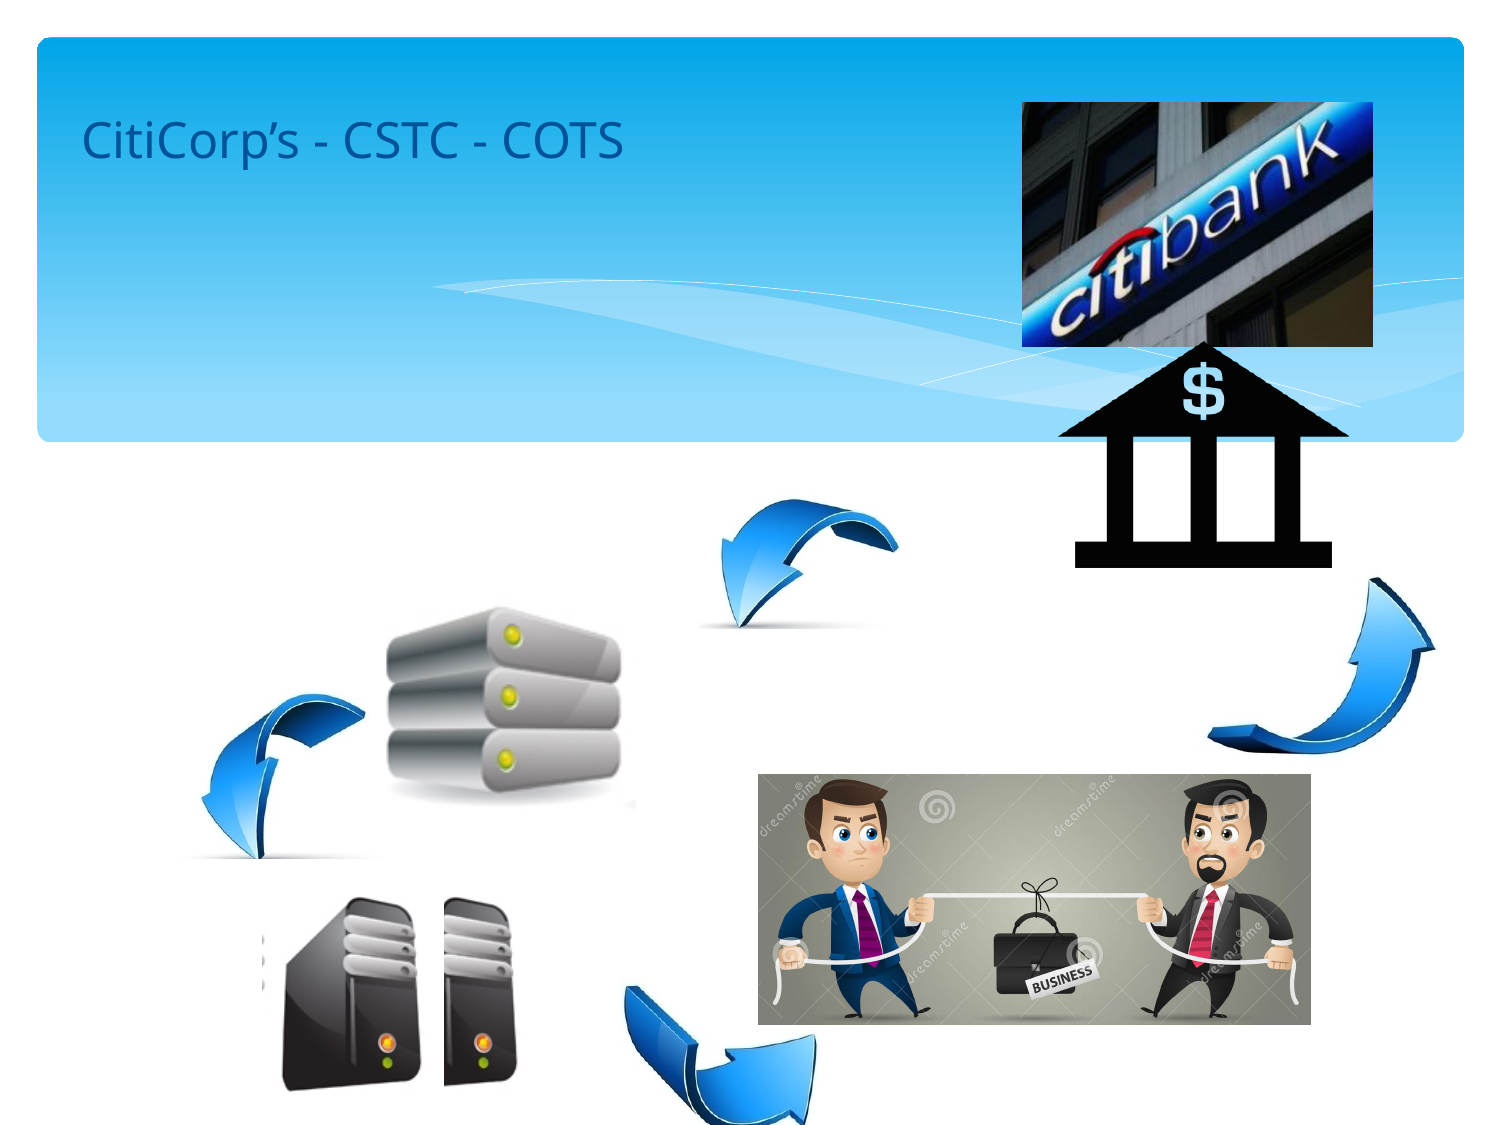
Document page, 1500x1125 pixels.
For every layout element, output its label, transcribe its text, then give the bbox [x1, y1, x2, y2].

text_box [1367, 277, 1465, 418]
title CitiCorp’s - CSTC - COTS [74, 54, 1426, 223]
picture [165, 689, 384, 859]
picture [385, 572, 636, 836]
picture [1022, 101, 1461, 763]
picture [262, 885, 540, 1102]
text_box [429, 277, 1030, 418]
picture [609, 774, 1311, 1125]
picture [698, 459, 908, 629]
text_box [37, 37, 1464, 443]
